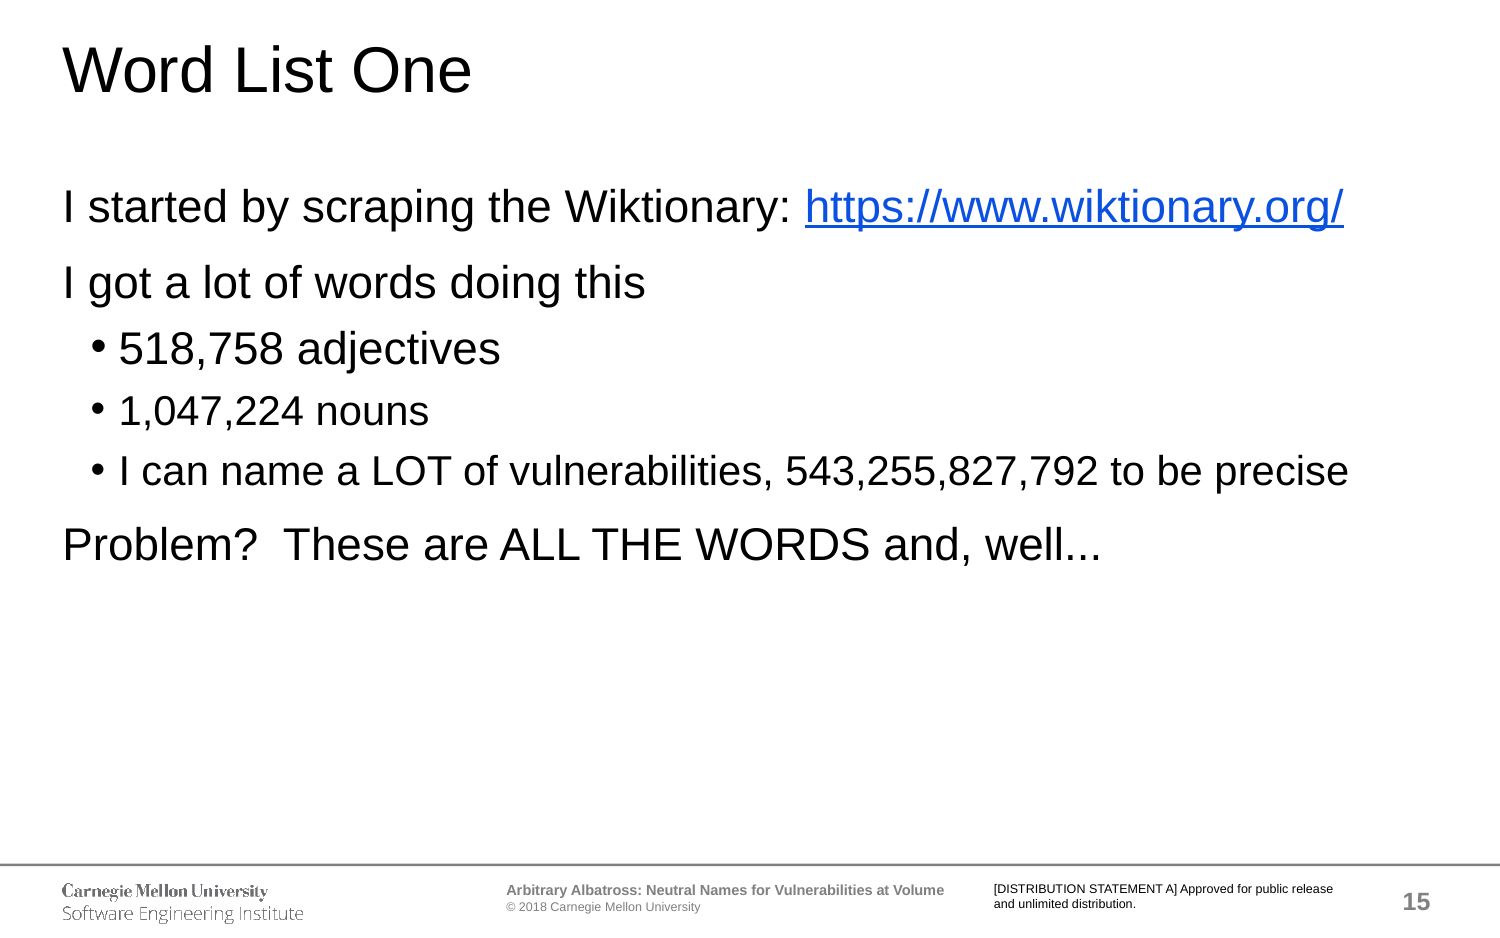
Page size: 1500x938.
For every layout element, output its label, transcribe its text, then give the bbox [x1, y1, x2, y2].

list I started by scraping the Wiktionary: https://www.wiktionary.org/ I got a lot of words doing this 518,758 adjectives 1,047,224 nouns I can name a LOT of vulnerabilities, 543,255,827,792 to be precise Problem? These are ALL THE WORDS and, well... [62, 177, 1431, 823]
picture [62, 883, 303, 924]
title Word List One [62, 36, 1432, 152]
